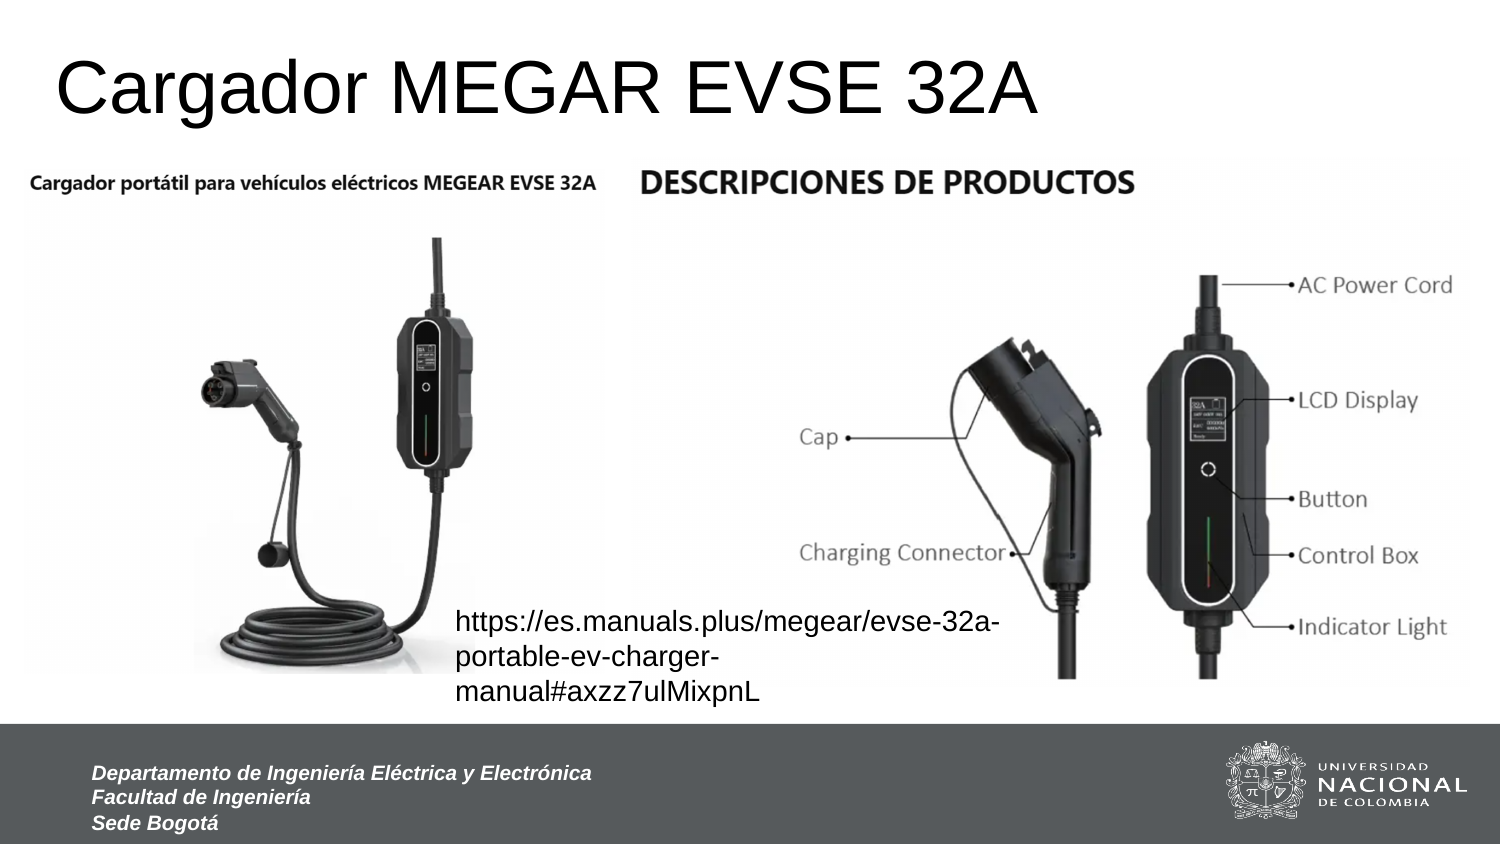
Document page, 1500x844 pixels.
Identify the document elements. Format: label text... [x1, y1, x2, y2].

picture [1207, 730, 1483, 829]
text_box [0, 723, 1500, 844]
picture [24, 169, 606, 675]
text_box Departamento de Ingeniería Eléctrica y Electrónica Facultad de Ingeniería Sede Bogotá [76, 751, 739, 842]
text_box https://es.manuals.plus/megear/evse-32a-portable-ev-charger-manual#axzz7ulMixpnL [440, 587, 1030, 723]
picture [631, 157, 1470, 687]
text_box Cargador MEGAR EVSE 32A [40, 23, 1500, 144]
